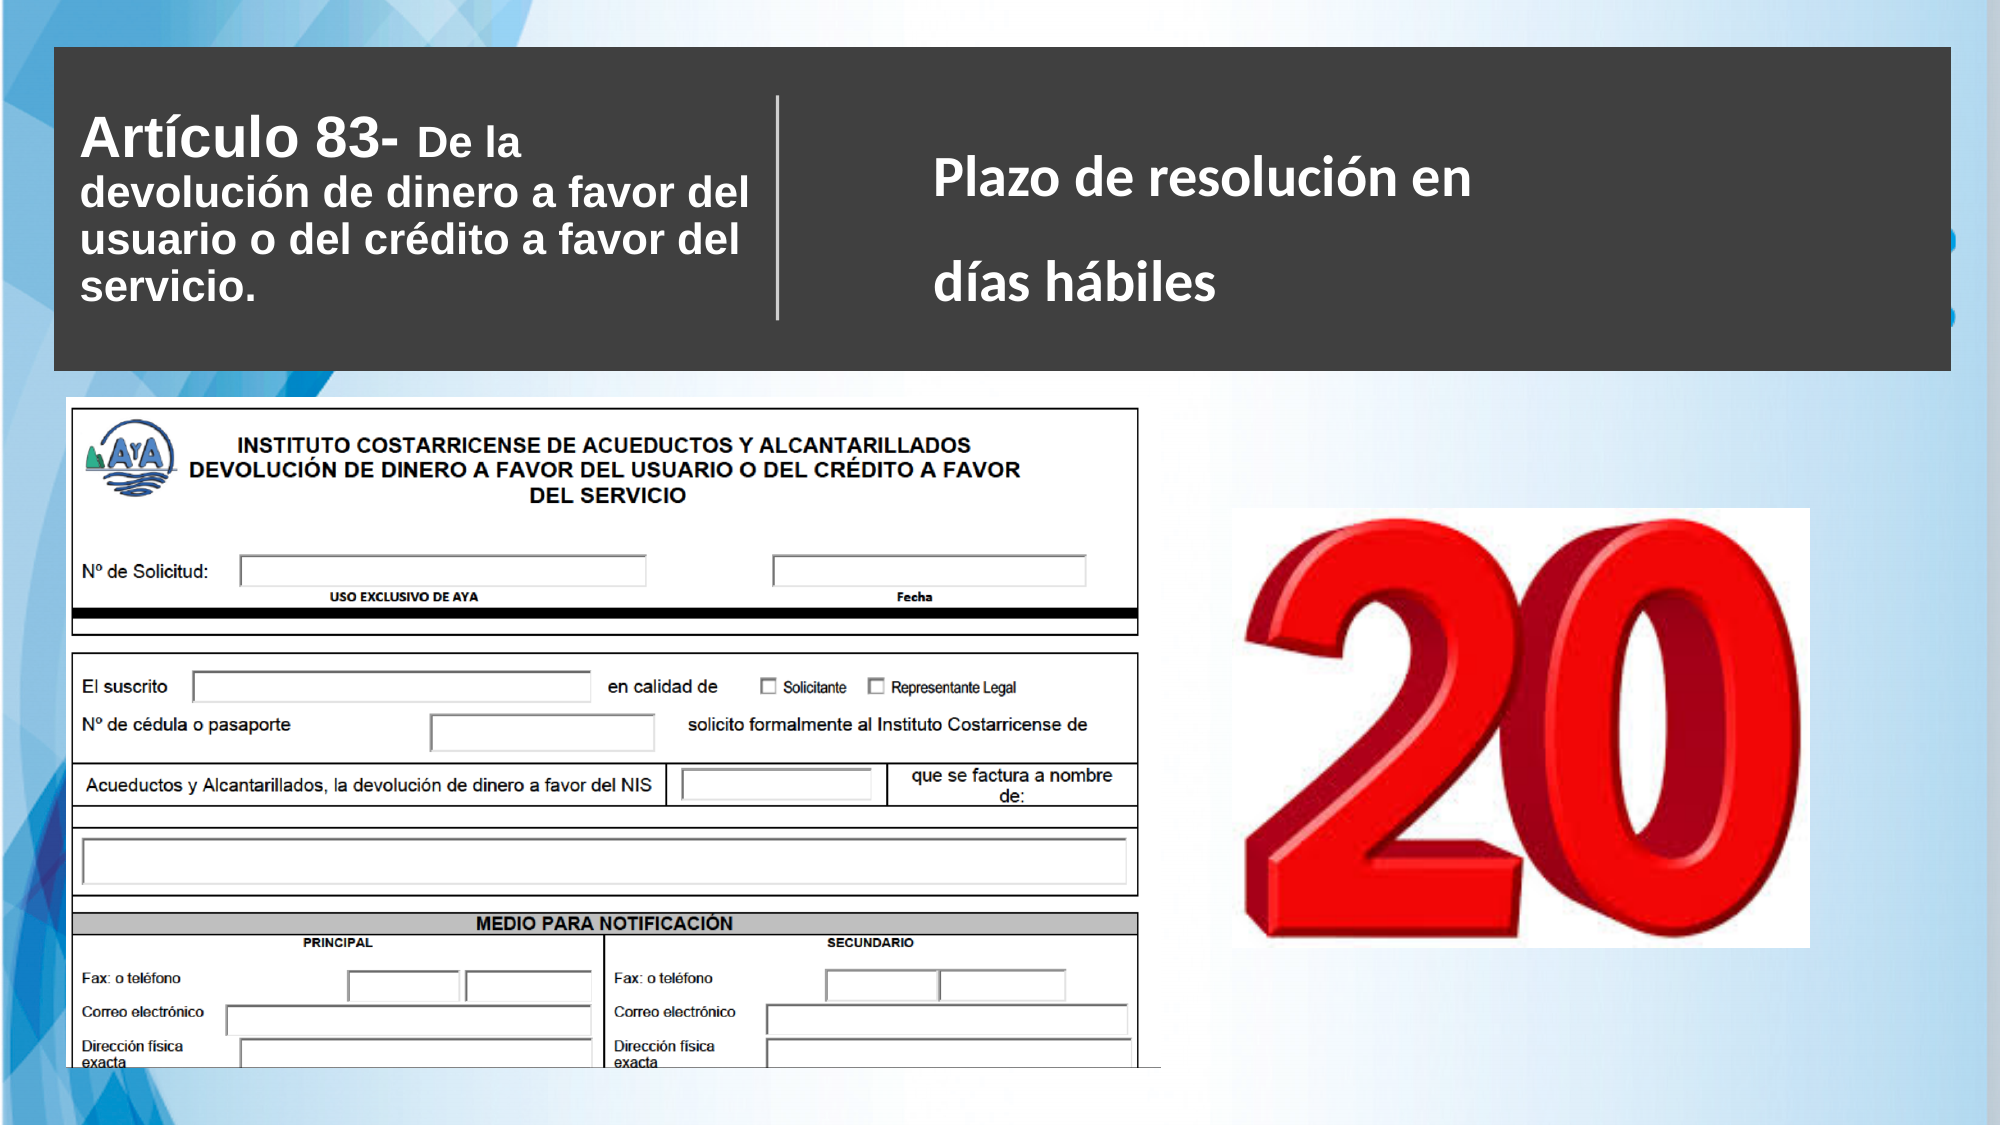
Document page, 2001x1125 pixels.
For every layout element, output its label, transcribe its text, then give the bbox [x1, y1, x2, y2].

text_box [778, 57, 1942, 361]
title Artículo 83- De la devolución de dinero a favor del usuario o del crédito a favor del servicio. [64, 57, 778, 361]
list Plazo de resolución en días hábiles [918, 83, 1587, 334]
picture [0, 0, 2000, 1125]
